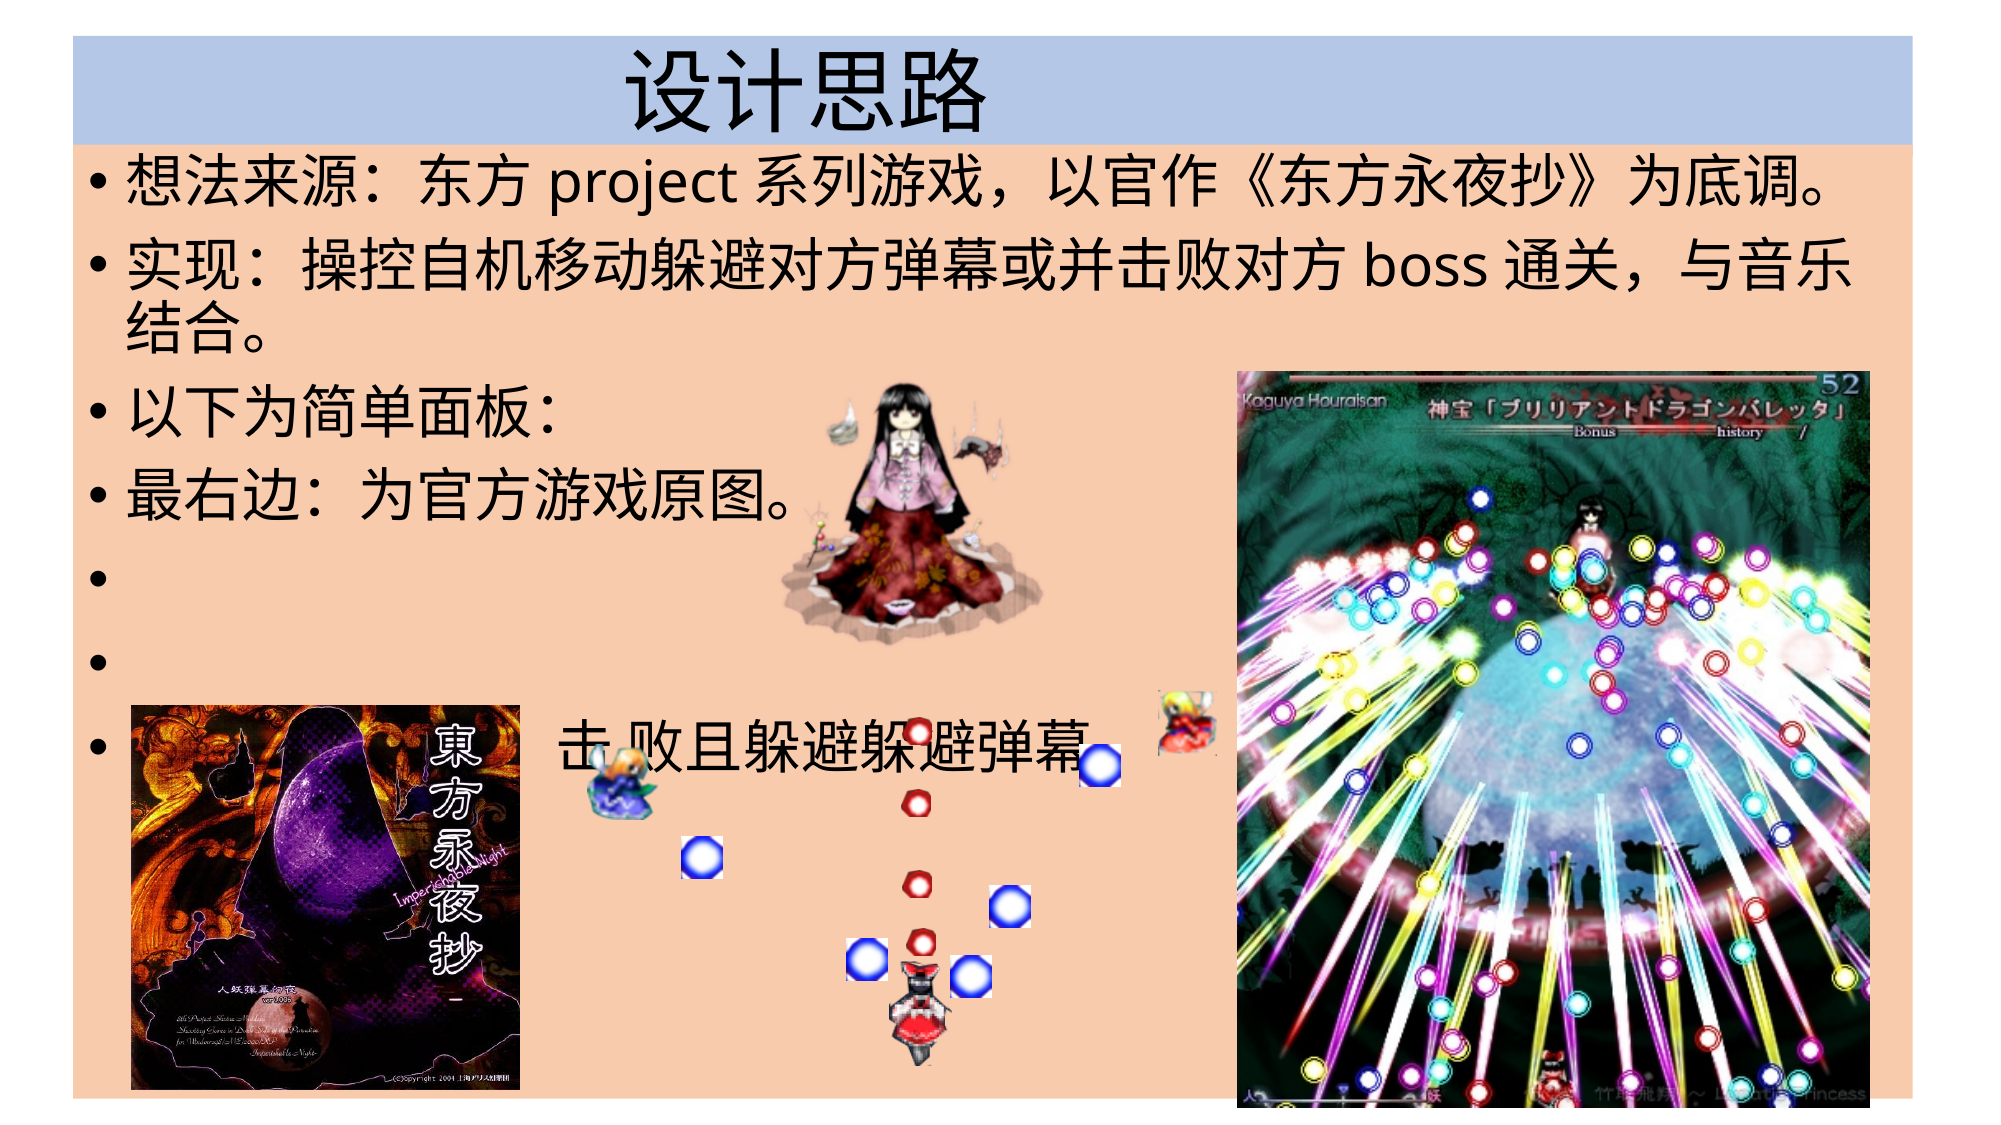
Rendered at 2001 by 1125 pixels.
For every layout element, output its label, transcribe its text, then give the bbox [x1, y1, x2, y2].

picture [906, 928, 936, 956]
picture [1158, 690, 1217, 756]
picture [1237, 371, 1870, 1108]
list 想法来源：东方project系列游戏，以官作《东方永夜抄》为底调。 实现：操控自机移动躲避对方弹幕或并击败对方boss通关，与音乐结合。 以下为简单面板： 最右边：为官方游戏原图。 击 败且躲避躲避弹幕 [73, 144, 1913, 1099]
picture [901, 789, 931, 817]
picture [1079, 744, 1121, 787]
title 设计思路 [73, 35, 1913, 144]
picture [989, 885, 1031, 928]
picture [681, 836, 723, 879]
picture [846, 938, 888, 981]
picture [889, 955, 992, 1066]
picture [131, 705, 520, 1090]
picture [902, 870, 932, 898]
picture [587, 744, 658, 820]
picture [902, 717, 932, 745]
picture [767, 371, 1045, 648]
